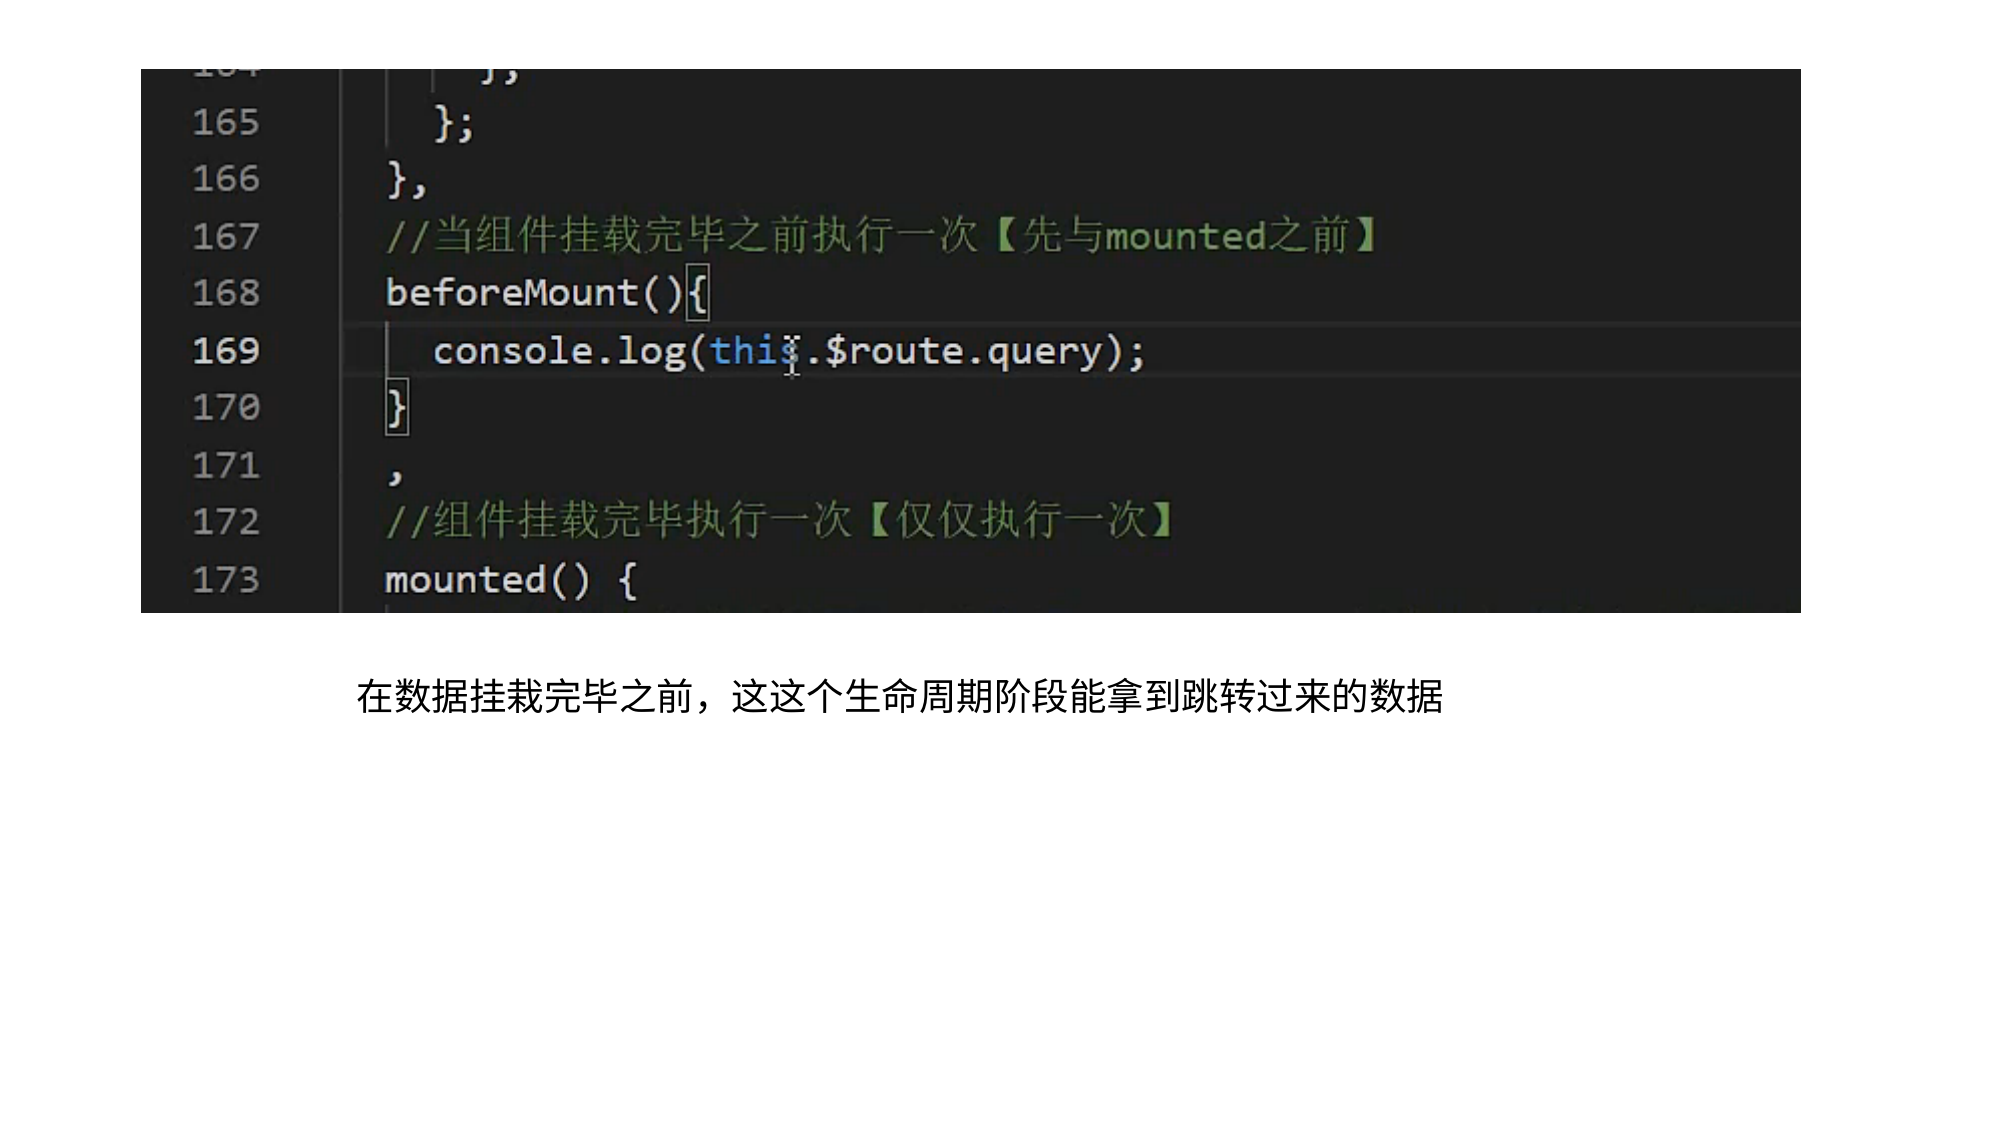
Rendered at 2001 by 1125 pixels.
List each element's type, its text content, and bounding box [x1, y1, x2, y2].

text_box 在数据挂栽完毕之前，这这个生命周期阶段能拿到跳转过来的数据 [342, 665, 1663, 726]
picture [141, 69, 1801, 613]
